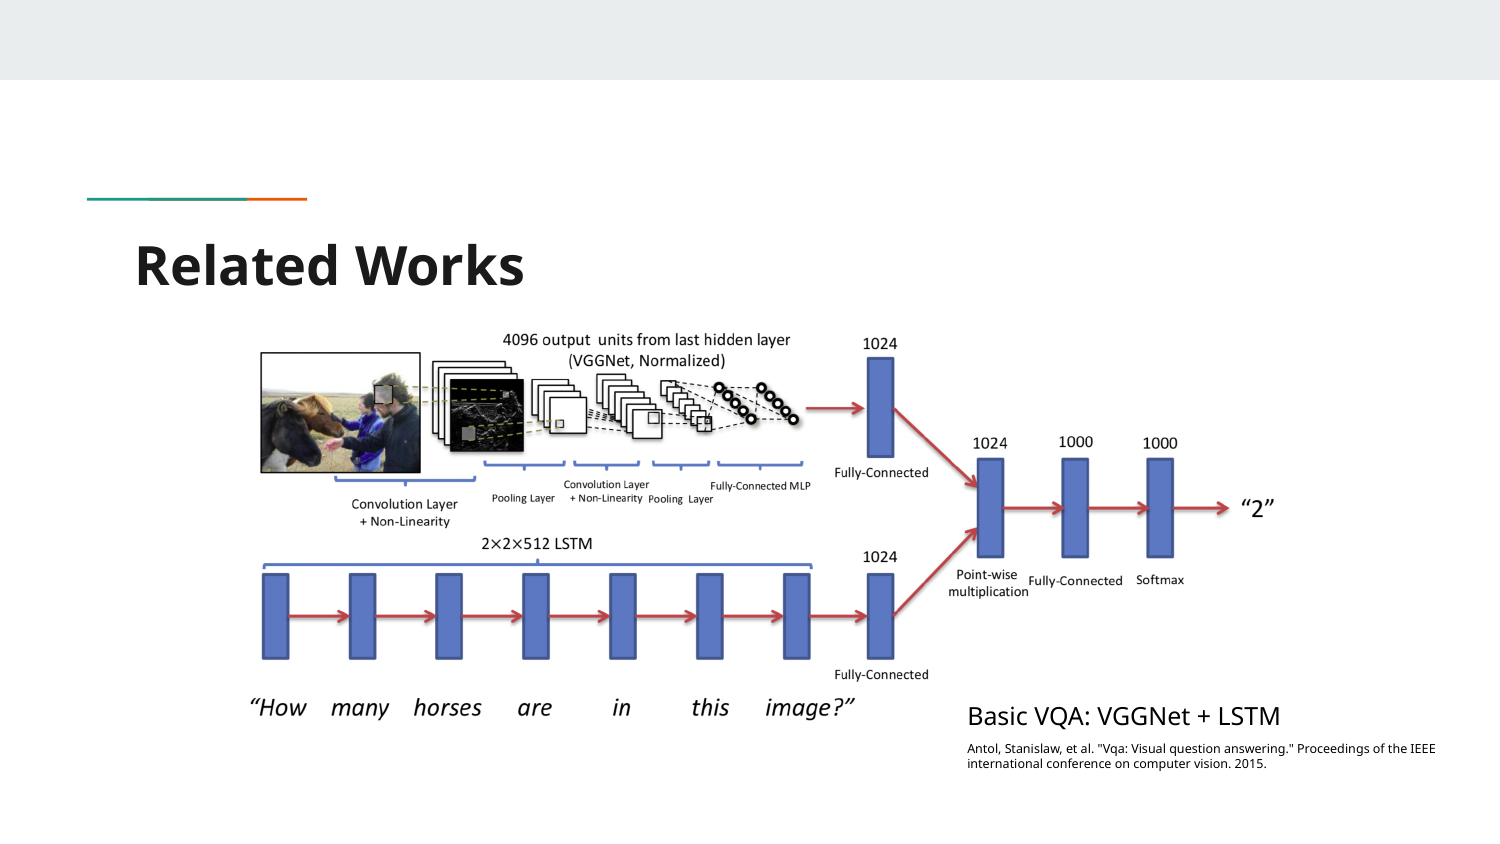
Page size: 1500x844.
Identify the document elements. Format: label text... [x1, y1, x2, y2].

text_box Basic VQA: VGGNet + LSTM Antol, Stanislaw, et al. "Vqa: Visual question answering." Proceedings of the IEEE international conference on computer vision. 2015. [952, 685, 1477, 774]
title Related Works [119, 216, 1381, 305]
picture [244, 321, 1278, 729]
